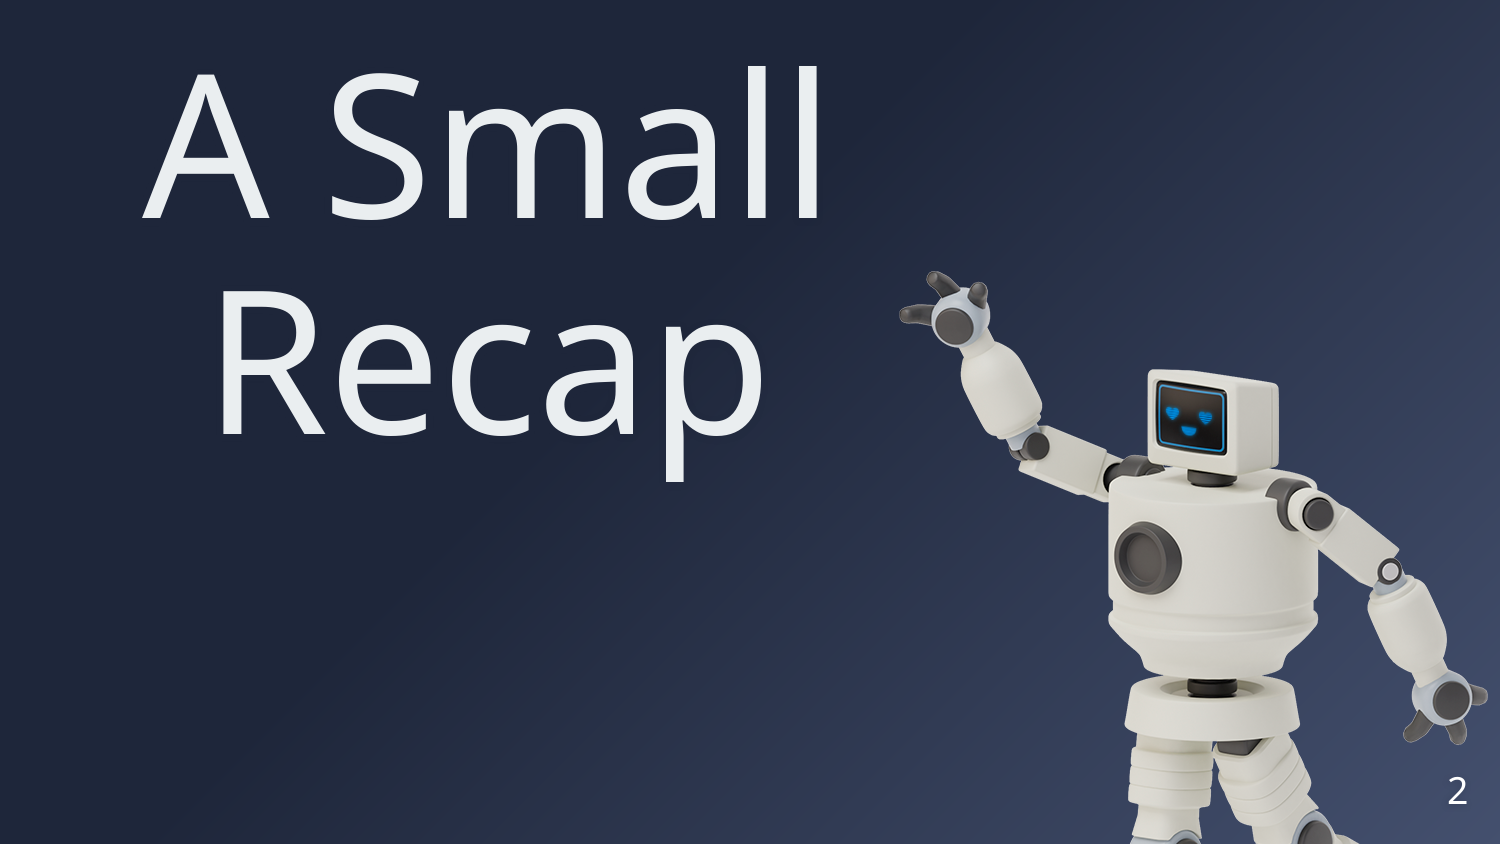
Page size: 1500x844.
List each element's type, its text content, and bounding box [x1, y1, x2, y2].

title A Small Recap [116, 68, 861, 478]
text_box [899, 270, 1489, 844]
